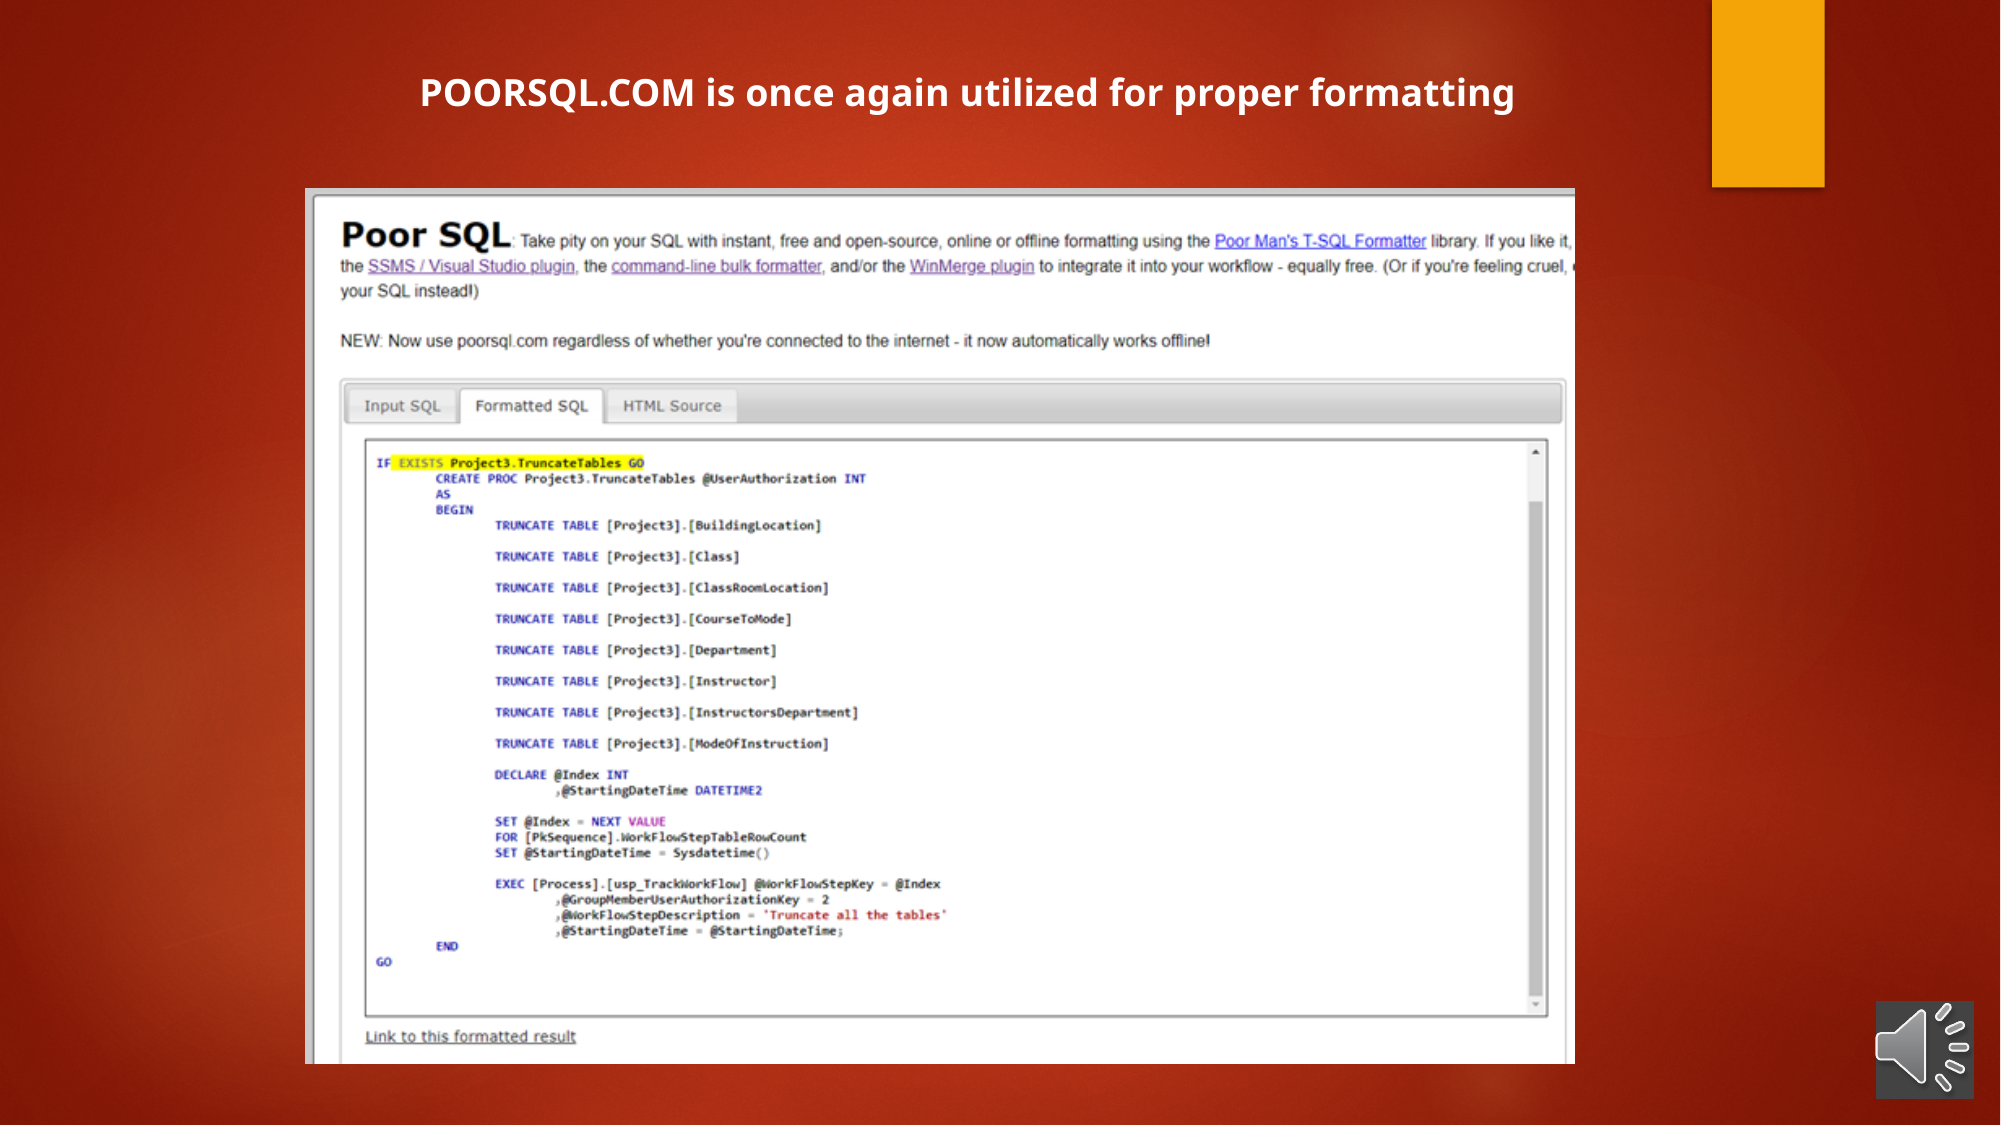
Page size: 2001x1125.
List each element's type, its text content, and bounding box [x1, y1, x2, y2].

picture [0, 0, 1576, 1125]
picture [1874, 999, 1976, 1101]
text_box POORSQL.COM is once again utilized for proper formatting [404, 61, 1542, 121]
